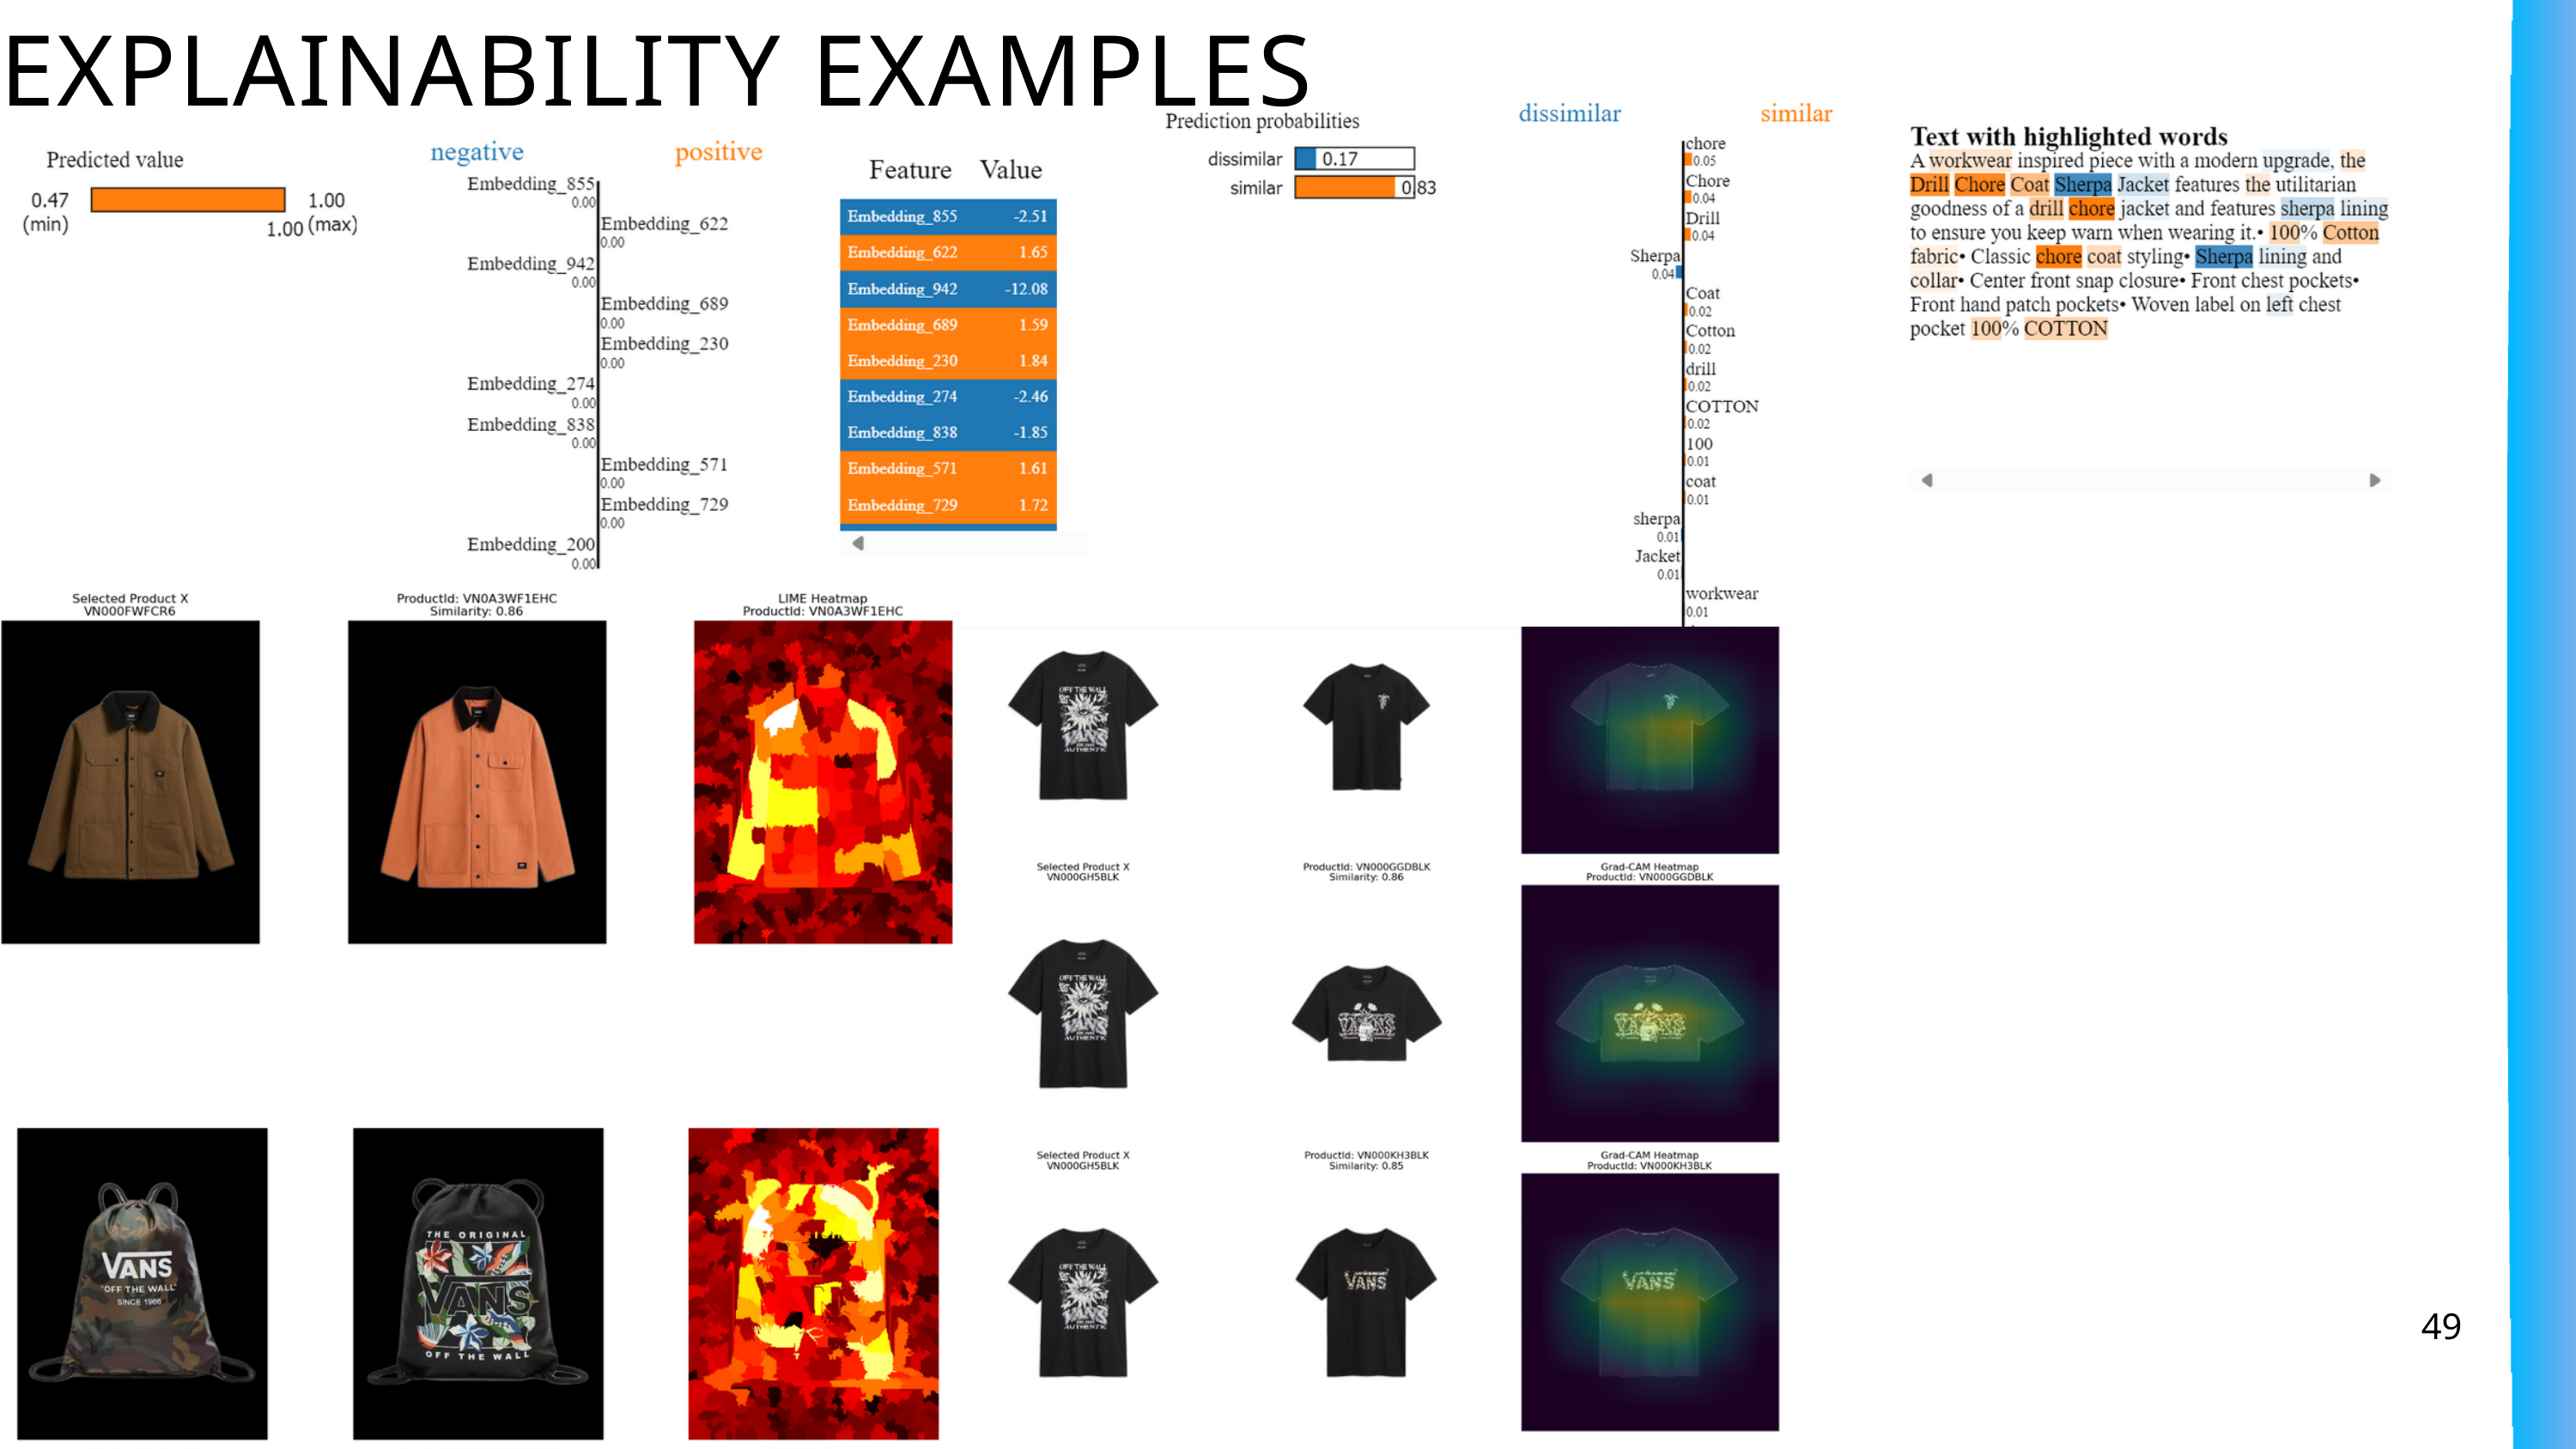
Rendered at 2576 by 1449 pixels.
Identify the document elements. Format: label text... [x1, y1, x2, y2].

text_box [2506, 0, 2576, 1449]
text_box [11, 1127, 943, 1449]
text_box EXPLAINABILITY EXAMPLES [0, 0, 1678, 126]
text_box [1151, 101, 2393, 890]
text_box [0, 590, 955, 948]
text_box 49 [2421, 1296, 2463, 1348]
text_box [959, 627, 1790, 1438]
text_box [17, 126, 1089, 574]
